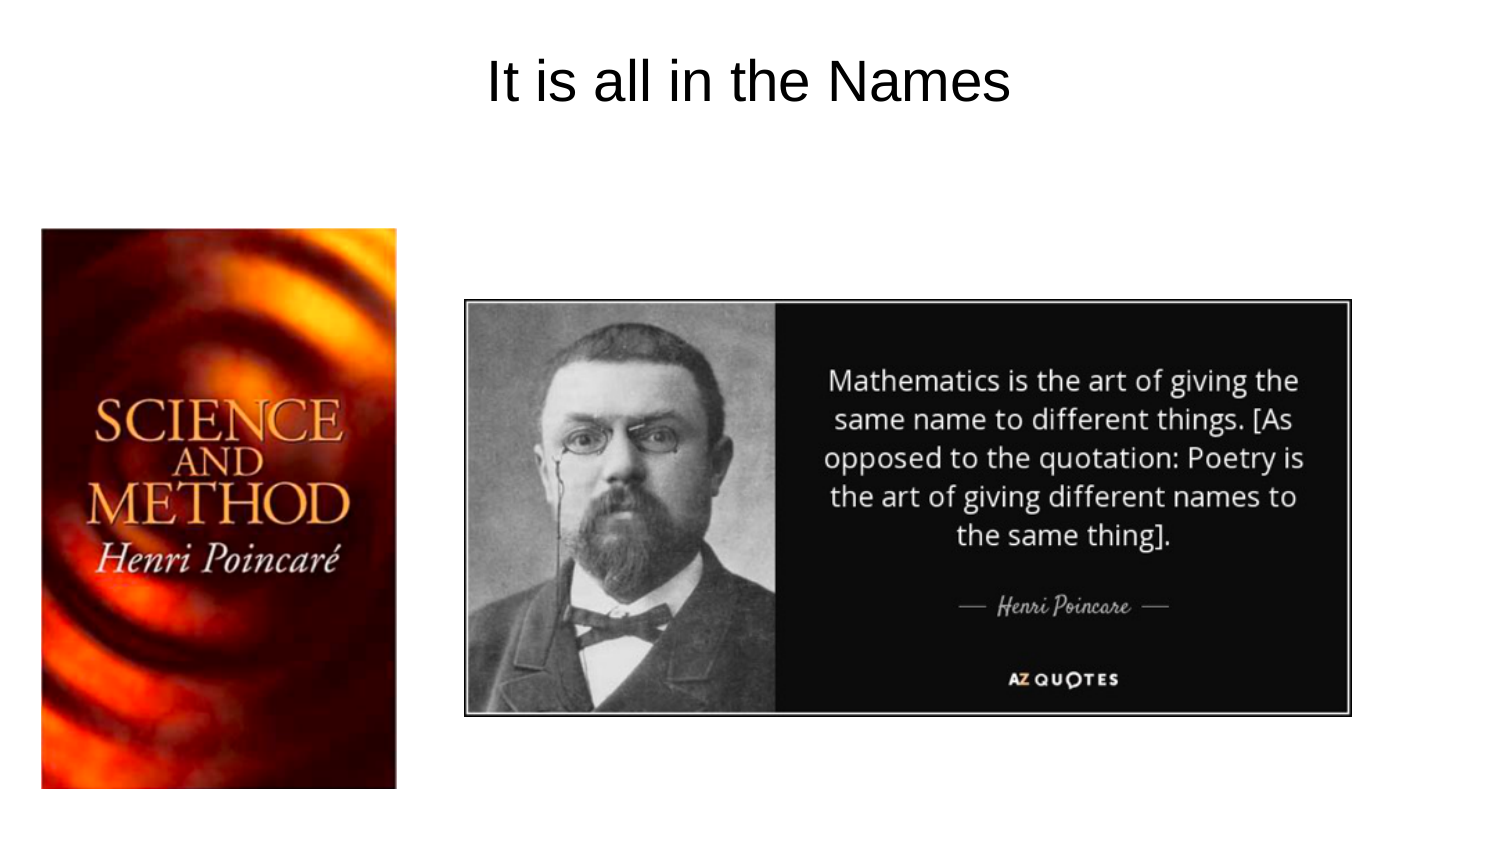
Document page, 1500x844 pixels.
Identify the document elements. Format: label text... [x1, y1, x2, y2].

title It is all in the Names [75, 33, 1425, 175]
picture [464, 299, 1353, 718]
picture [41, 227, 397, 789]
